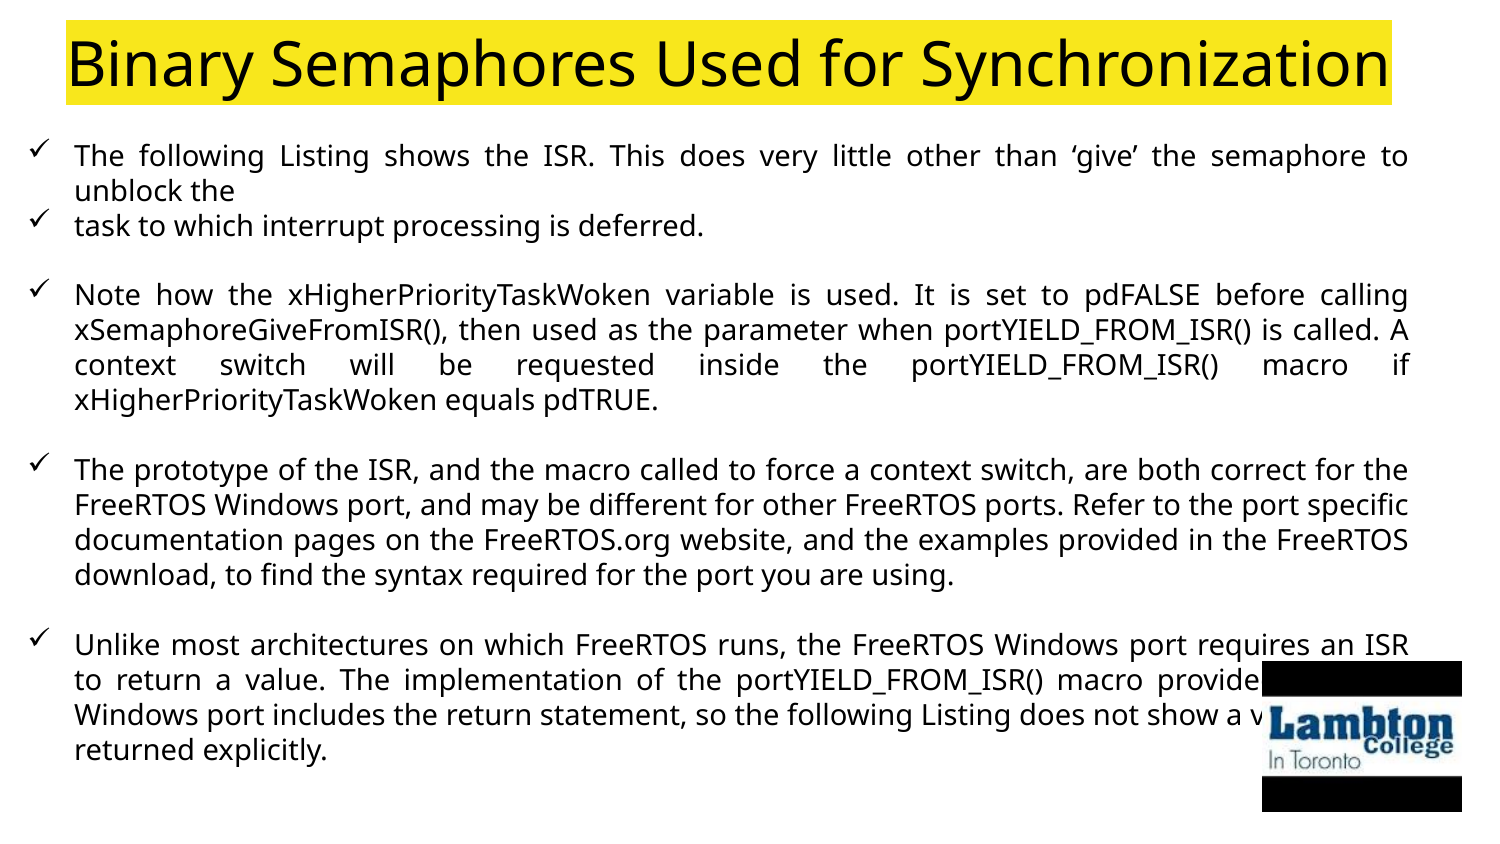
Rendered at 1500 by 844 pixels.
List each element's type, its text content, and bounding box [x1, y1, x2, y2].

text_box The following Listing shows the ISR. This does very little other than ‘give’ the semaphore to unblock the task to which interrupt processing is deferred. Note how the xHigherPriorityTaskWoken variable is used. It is set to pdFALSE before calling xSemaphoreGiveFromISR(), then used as the parameter when portYIELD_FROM_ISR() is called. A context switch will be requested inside the portYIELD_FROM_ISR() macro if xHigherPriorityTaskWoken equals pdTRUE. The prototype of the ISR, and the macro called to force a context switch, are both correct for the FreeRTOS Windows port, and may be different for other FreeRTOS ports. Refer to the port specific documentation pages on the FreeRTOS.org website, and the examples provided in the FreeRTOS download, to find the syntax required for the port you are using. Unlike most architectures on which FreeRTOS runs, the FreeRTOS Windows port requires an ISR to return a value. The implementation of the portYIELD_FROM_ISR() macro provided with the Windows port includes the return statement, so the following Listing does not show a value being returned explicitly. [12, 121, 1425, 798]
picture [1262, 661, 1463, 812]
text_box Binary Semaphores Used for Synchronization [51, 9, 1449, 182]
